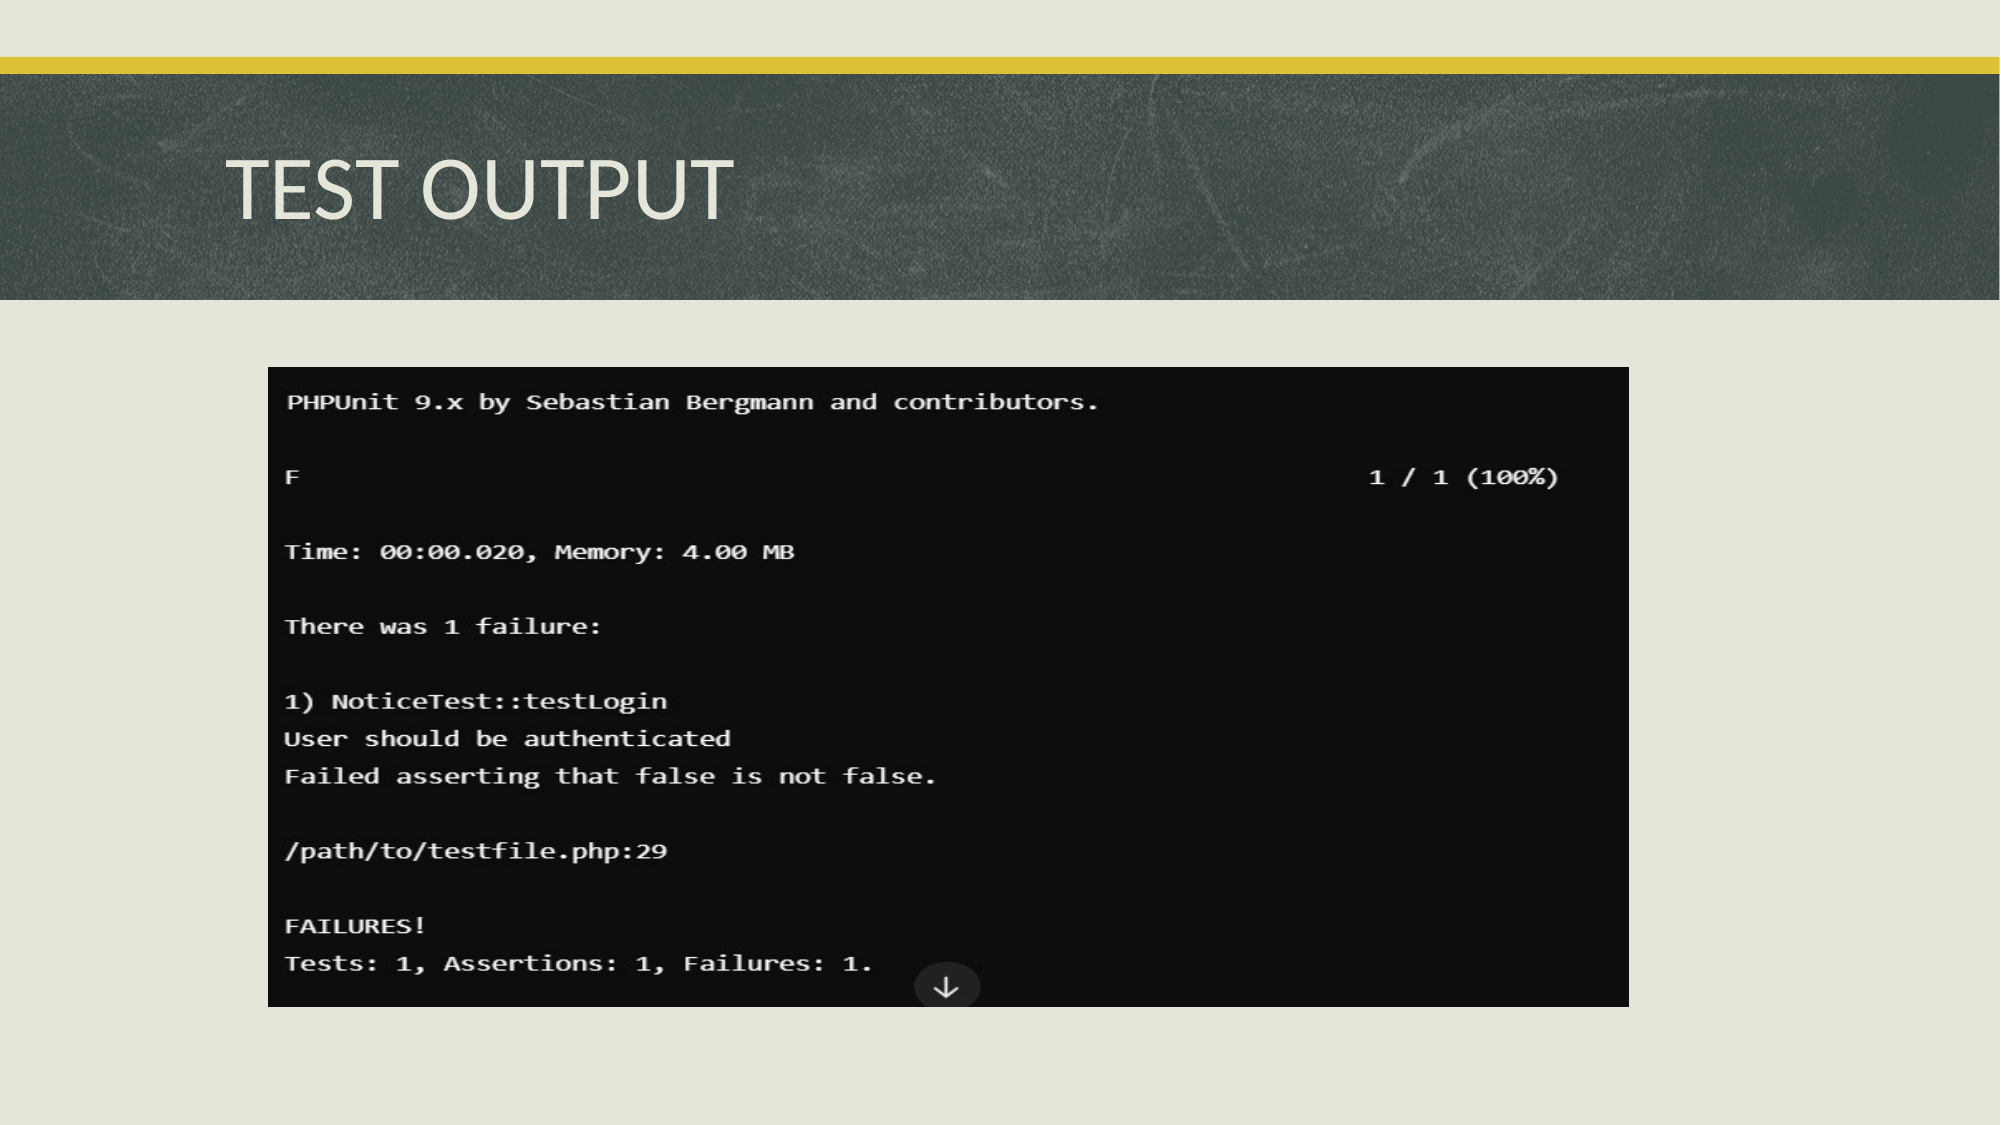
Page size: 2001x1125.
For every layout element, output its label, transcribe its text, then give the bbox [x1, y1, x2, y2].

title TEST OUTPUT [210, 76, 1790, 300]
picture [268, 367, 1629, 1007]
picture [0, 74, 2000, 300]
